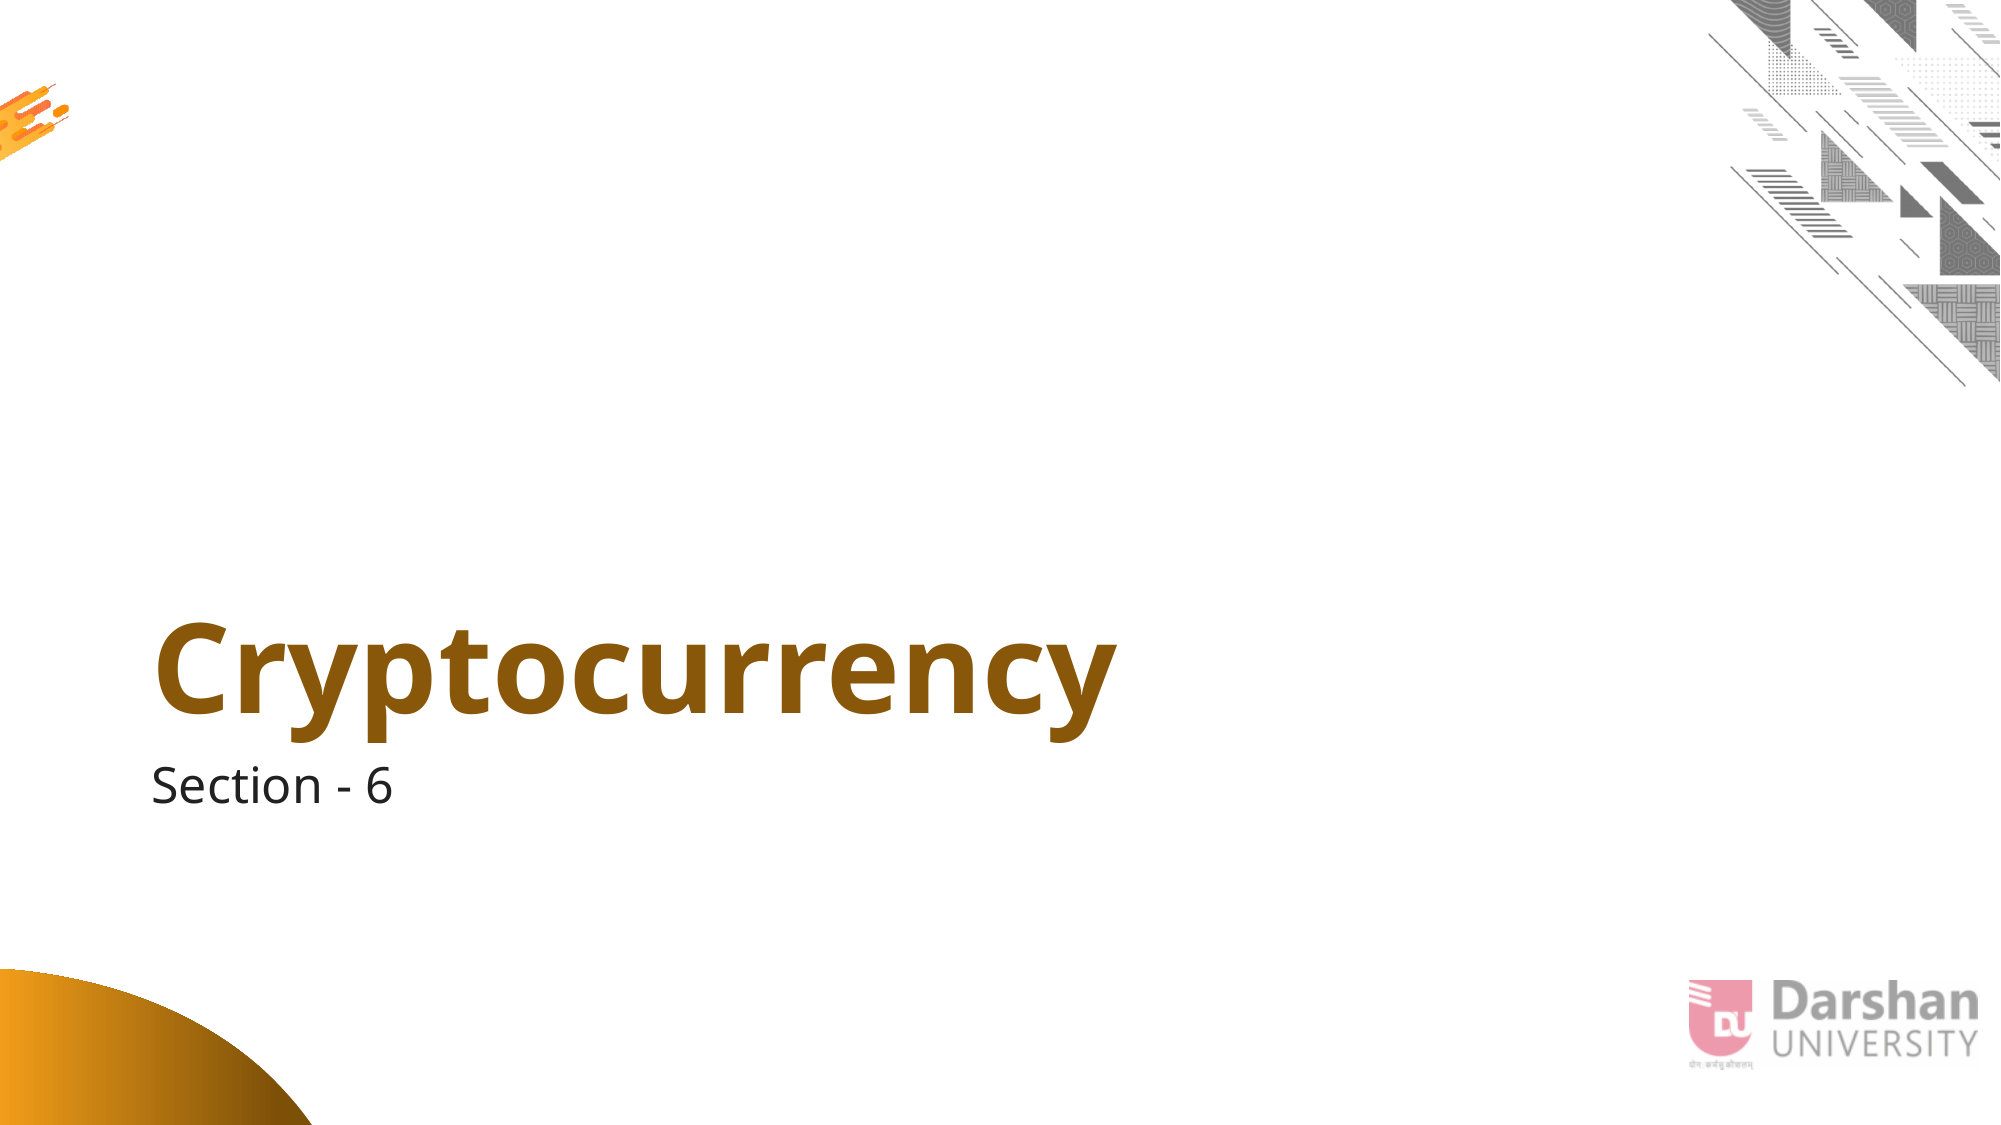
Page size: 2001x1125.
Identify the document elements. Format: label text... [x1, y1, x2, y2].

list Section - 6 [136, 752, 1862, 999]
picture [1689, 980, 1978, 1070]
title Cryptocurrency [136, 280, 1924, 749]
picture [0, 65, 90, 193]
